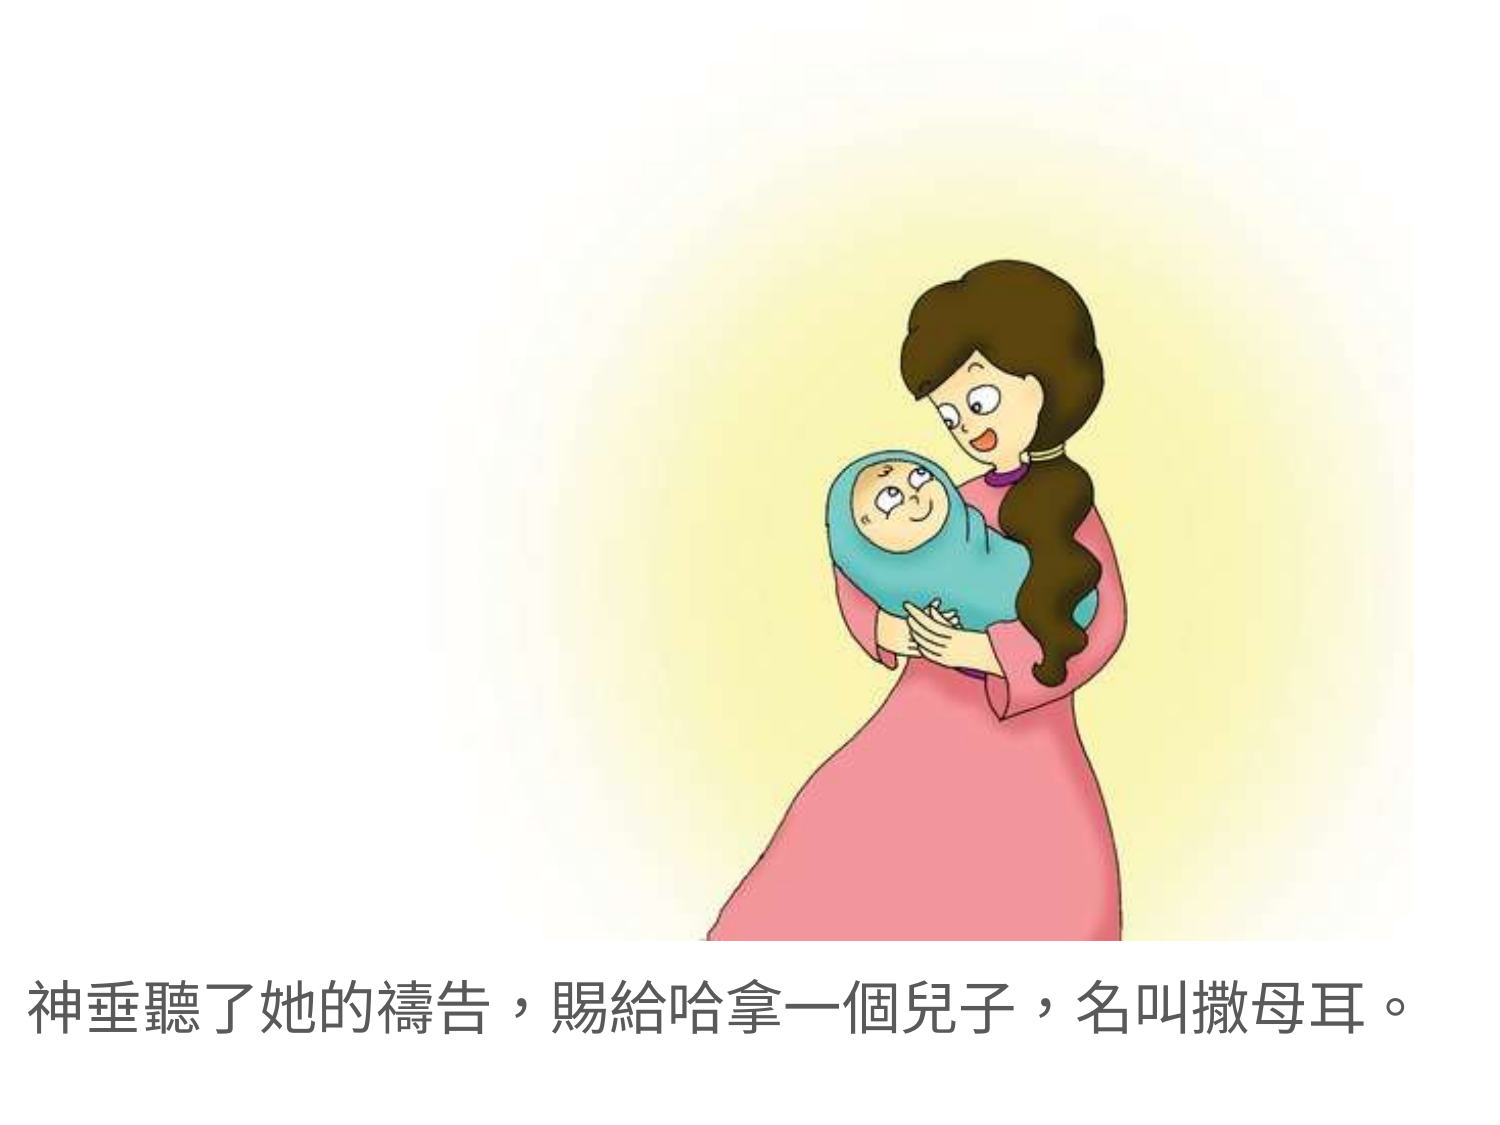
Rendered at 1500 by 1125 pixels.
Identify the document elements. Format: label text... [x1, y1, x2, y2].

text_box 神垂聽了她的禱告，賜給哈拿一個兒子，名叫撒母耳。 [11, 964, 1483, 1049]
picture [86, 0, 1414, 941]
